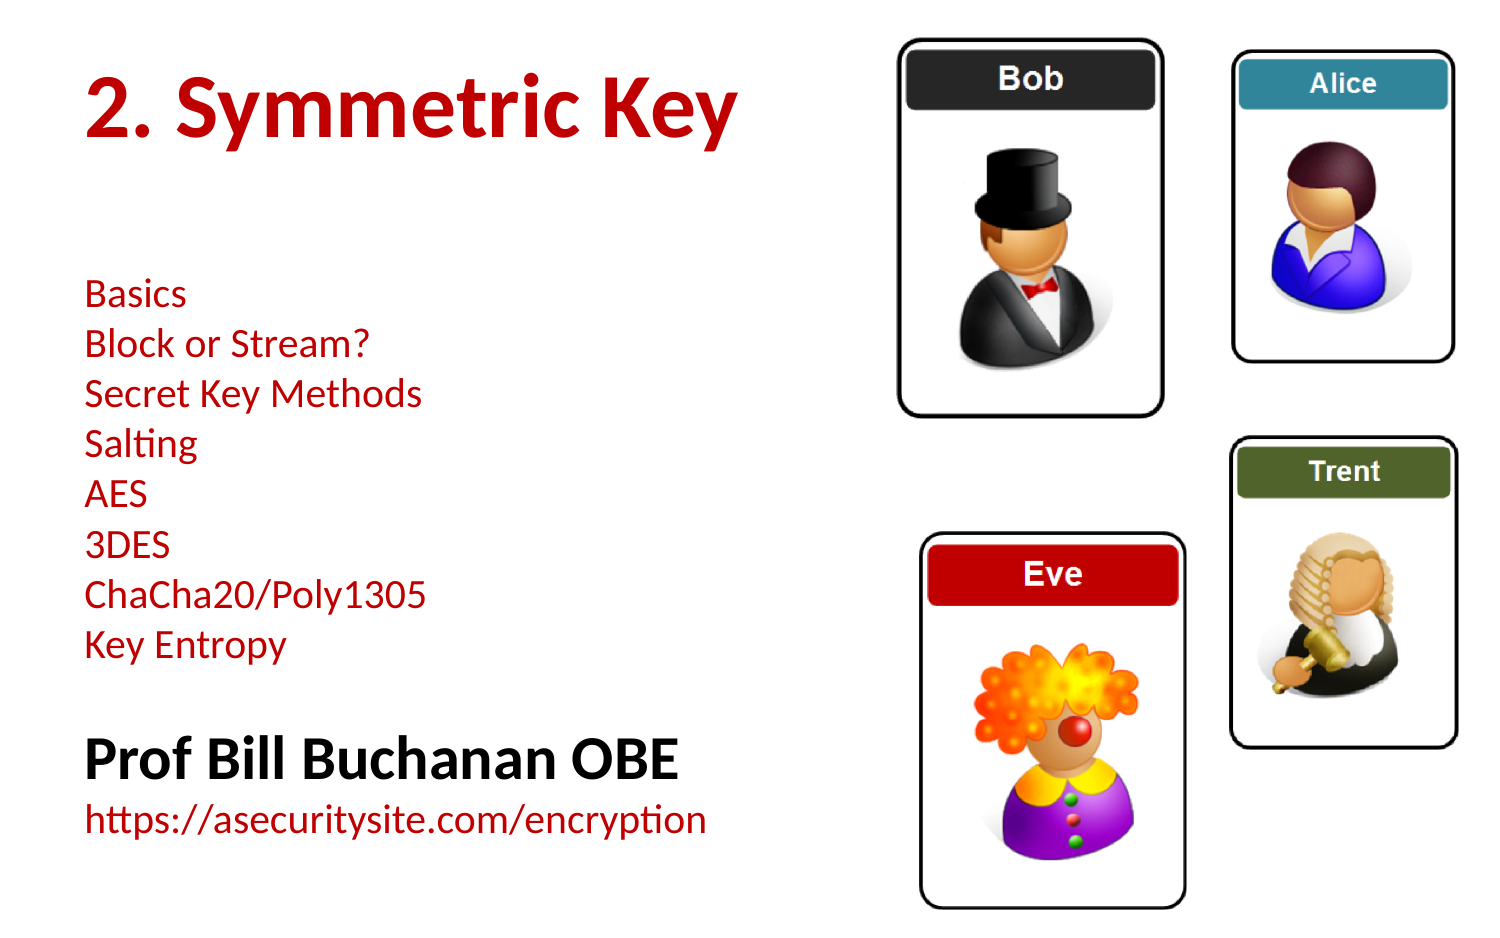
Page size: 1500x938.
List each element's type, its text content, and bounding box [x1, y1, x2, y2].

picture [896, 36, 1165, 420]
picture [1230, 48, 1456, 365]
title 2. Symmetric Key Basics Block or Stream? Secret Key Methods Salting AES 3DES ChaCha20/Poly1305 Key Entropy Prof Bill Buchanan OBE https://asecuritysite.com/encryption [76, 35, 952, 903]
picture [918, 530, 1187, 910]
picture [1228, 434, 1459, 751]
